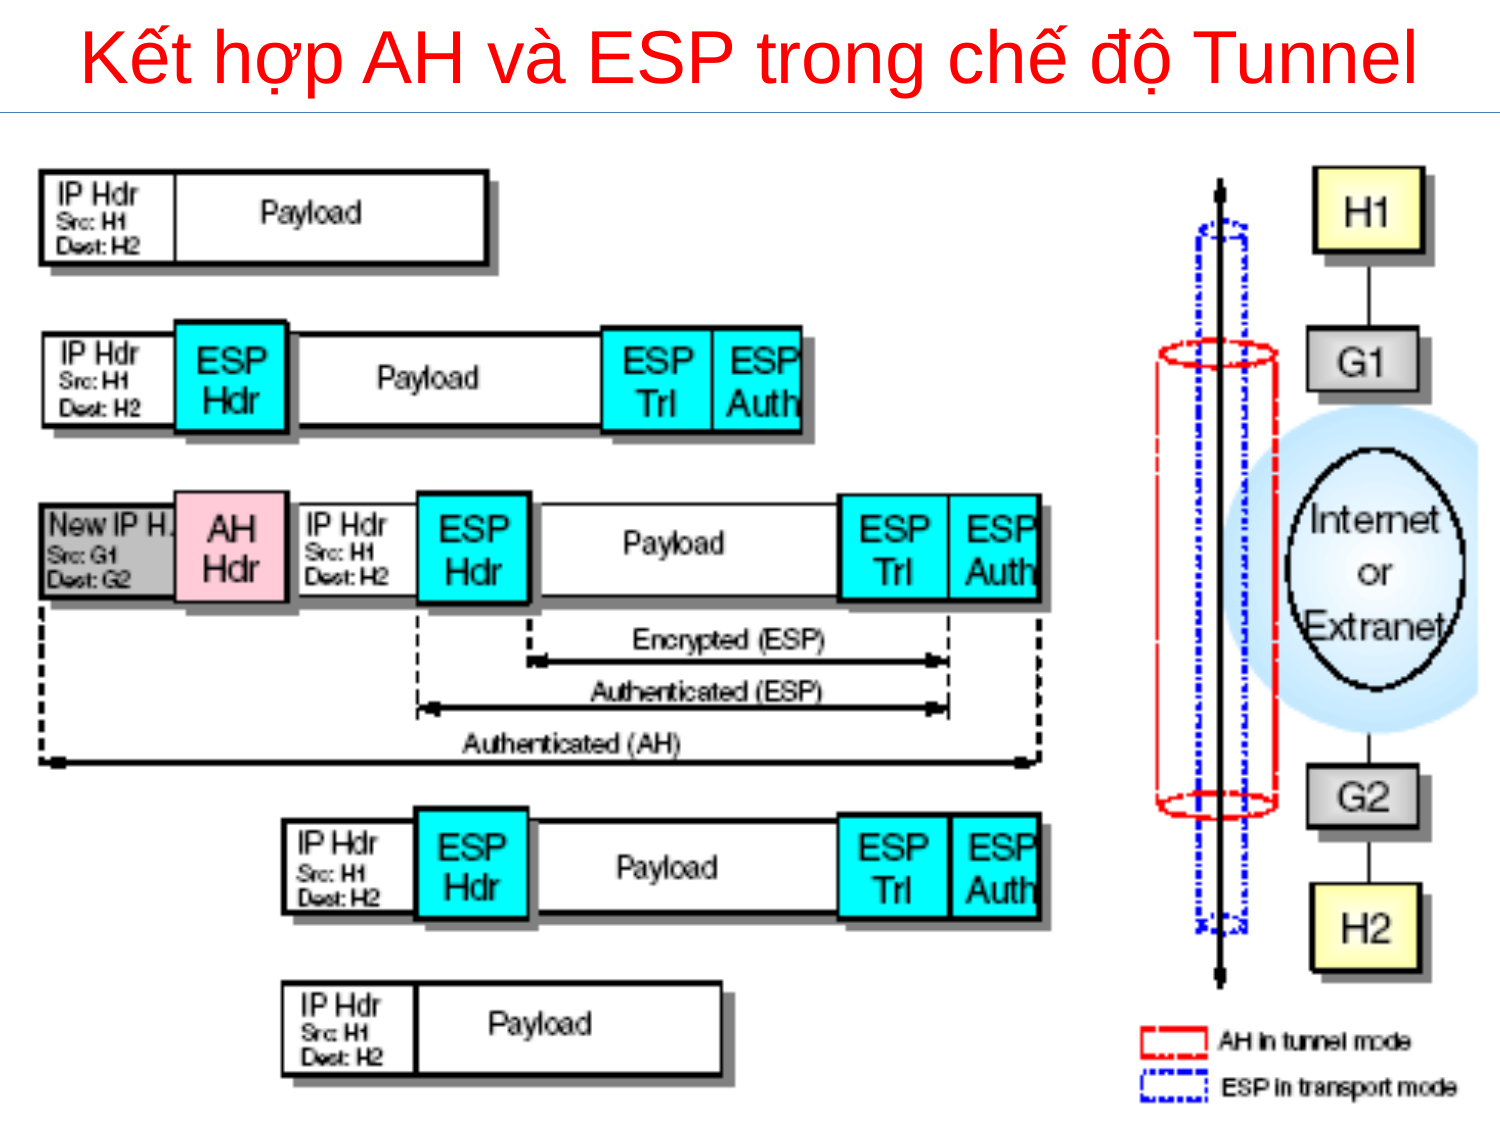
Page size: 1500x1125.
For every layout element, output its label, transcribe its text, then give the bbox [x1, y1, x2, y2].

title Kết hợp AH và ESP trong chế độ Tunnel [0, 0, 1500, 113]
picture [0, 124, 1500, 1125]
